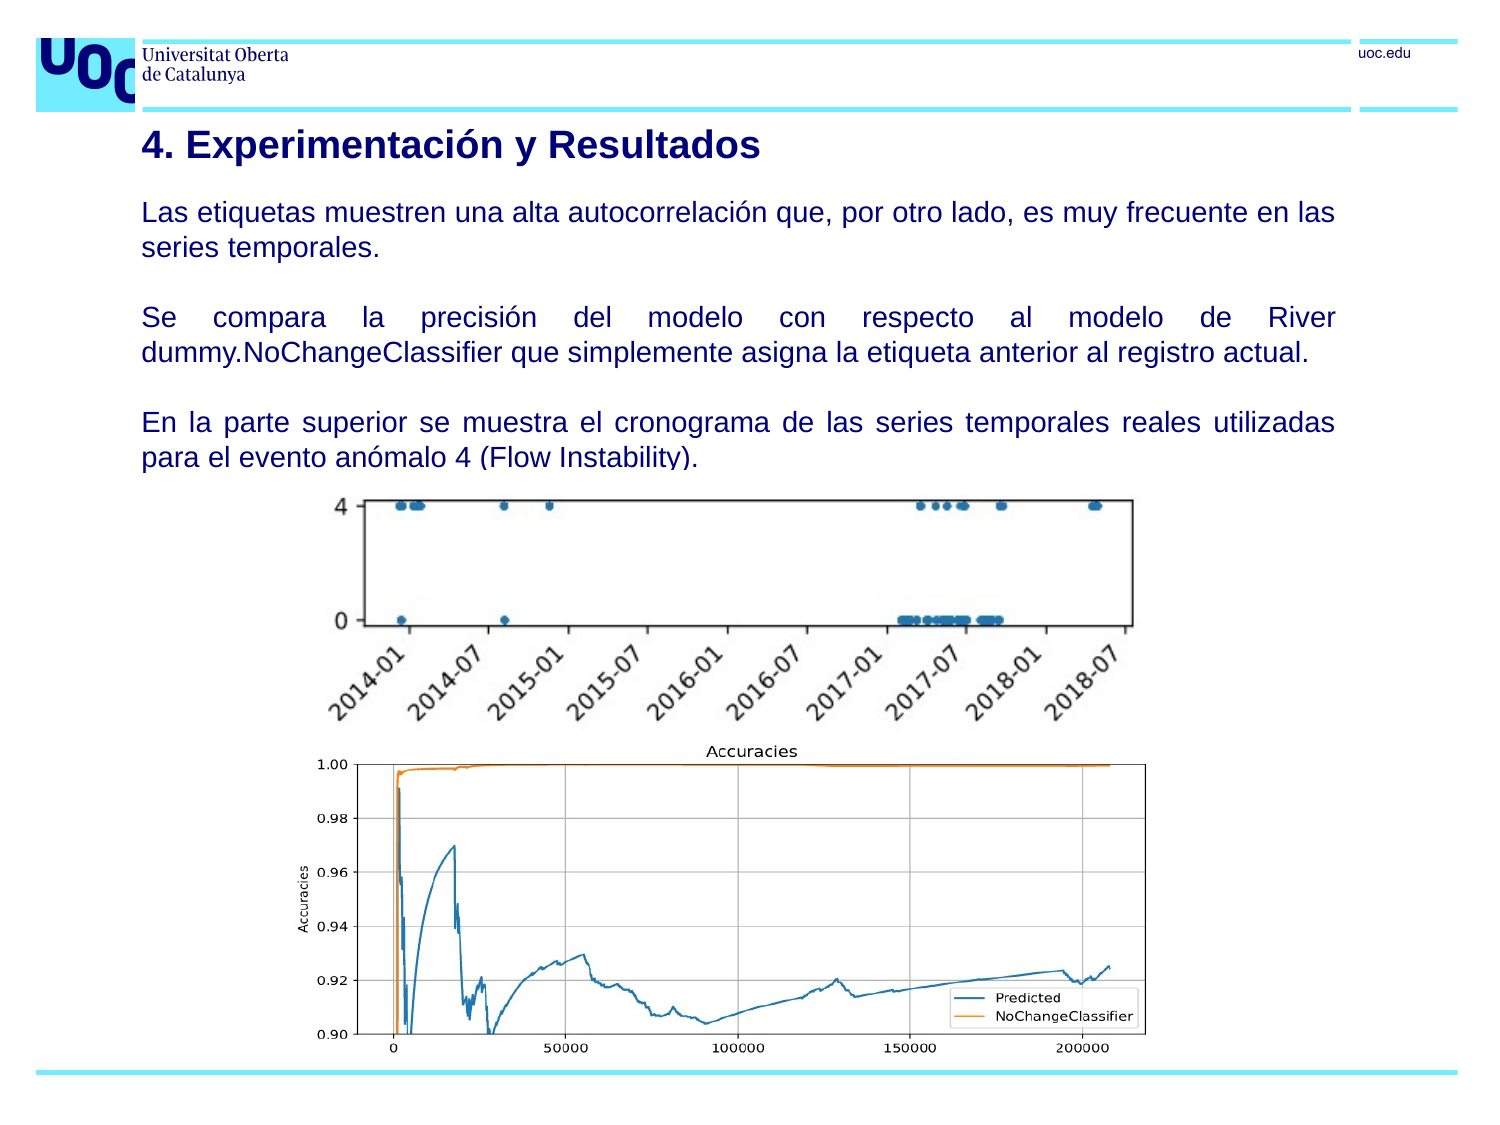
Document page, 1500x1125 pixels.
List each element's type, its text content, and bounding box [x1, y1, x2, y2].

title 4. Experimentación y Resultados [126, 104, 1353, 186]
picture [1359, 47, 1410, 58]
picture [36, 38, 135, 112]
text_box Las etiquetas muestren una alta autocorrelación que, por otro lado, es muy frecuente en las series temporales. Se compara la precisión del modelo con respecto al modelo de River dummy.NoChangeClassifier que simplemente asigna la etiqueta anterior al registro actual. En la parte superior se muestra el cronograma de las series temporales reales utilizadas para el evento anómalo 4 (Flow Instability). [126, 186, 1353, 481]
picture [142, 47, 288, 84]
picture [277, 470, 1163, 1062]
